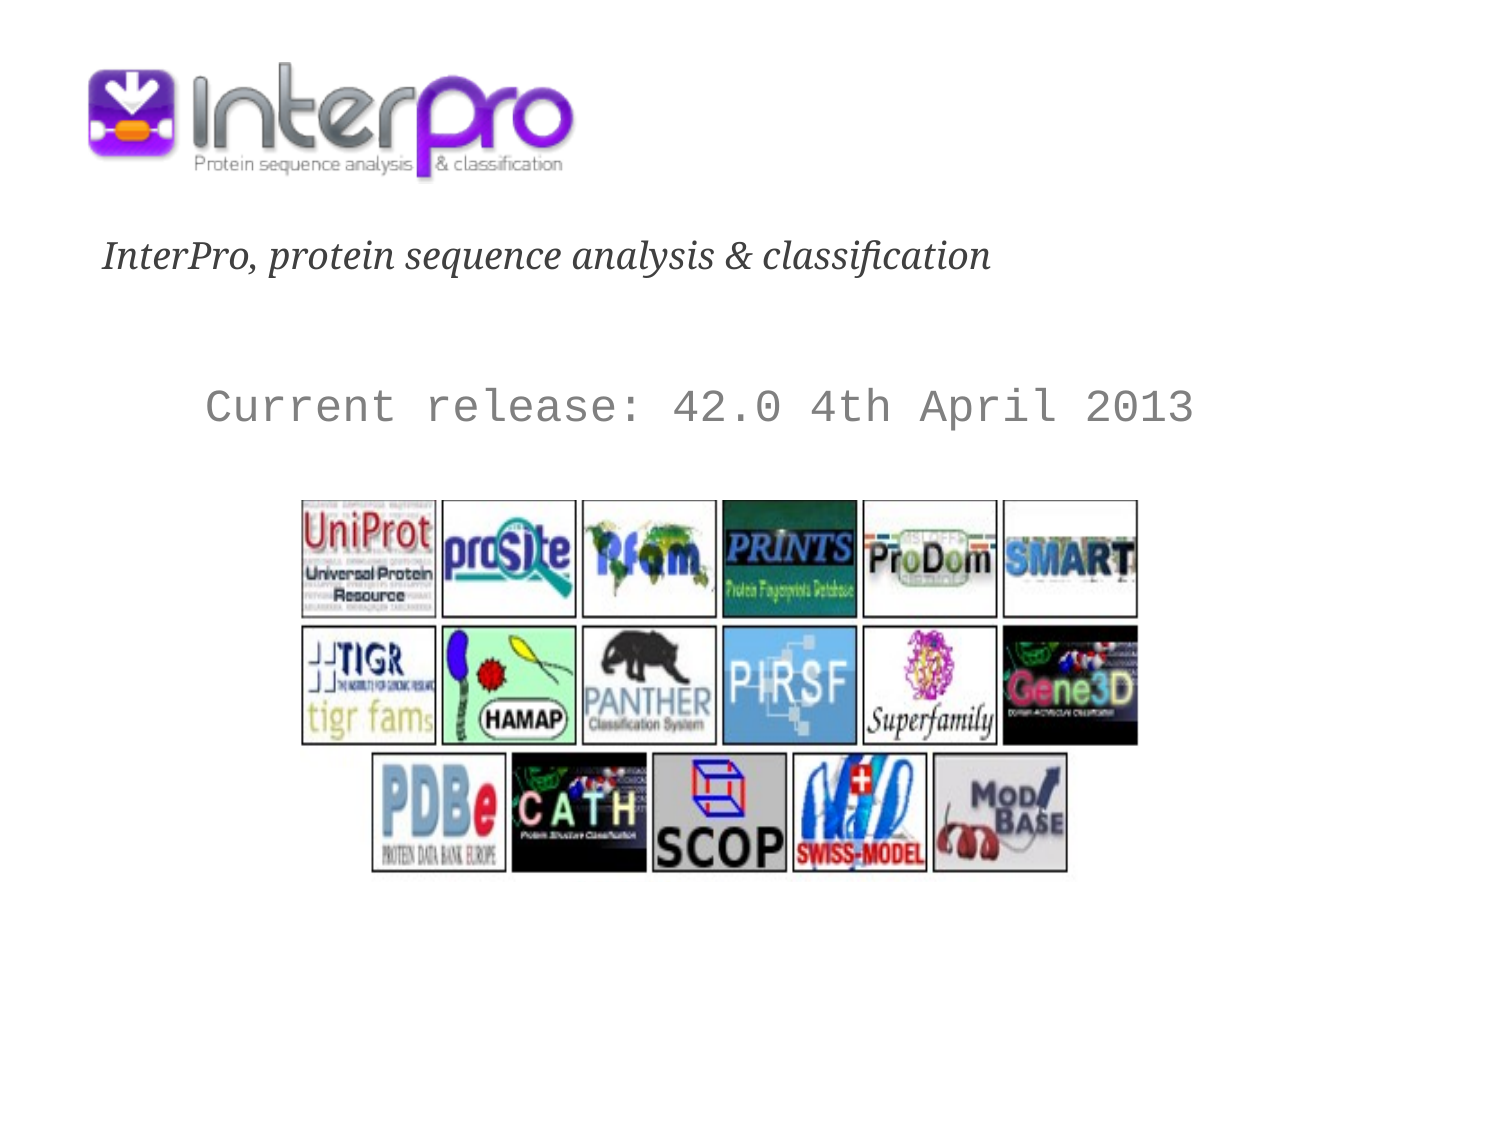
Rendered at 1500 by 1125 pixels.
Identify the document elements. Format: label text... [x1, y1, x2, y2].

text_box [149, 368, 1251, 882]
picture [87, 62, 584, 184]
text_box InterPro, protein sequence analysis & classification [87, 224, 1047, 285]
